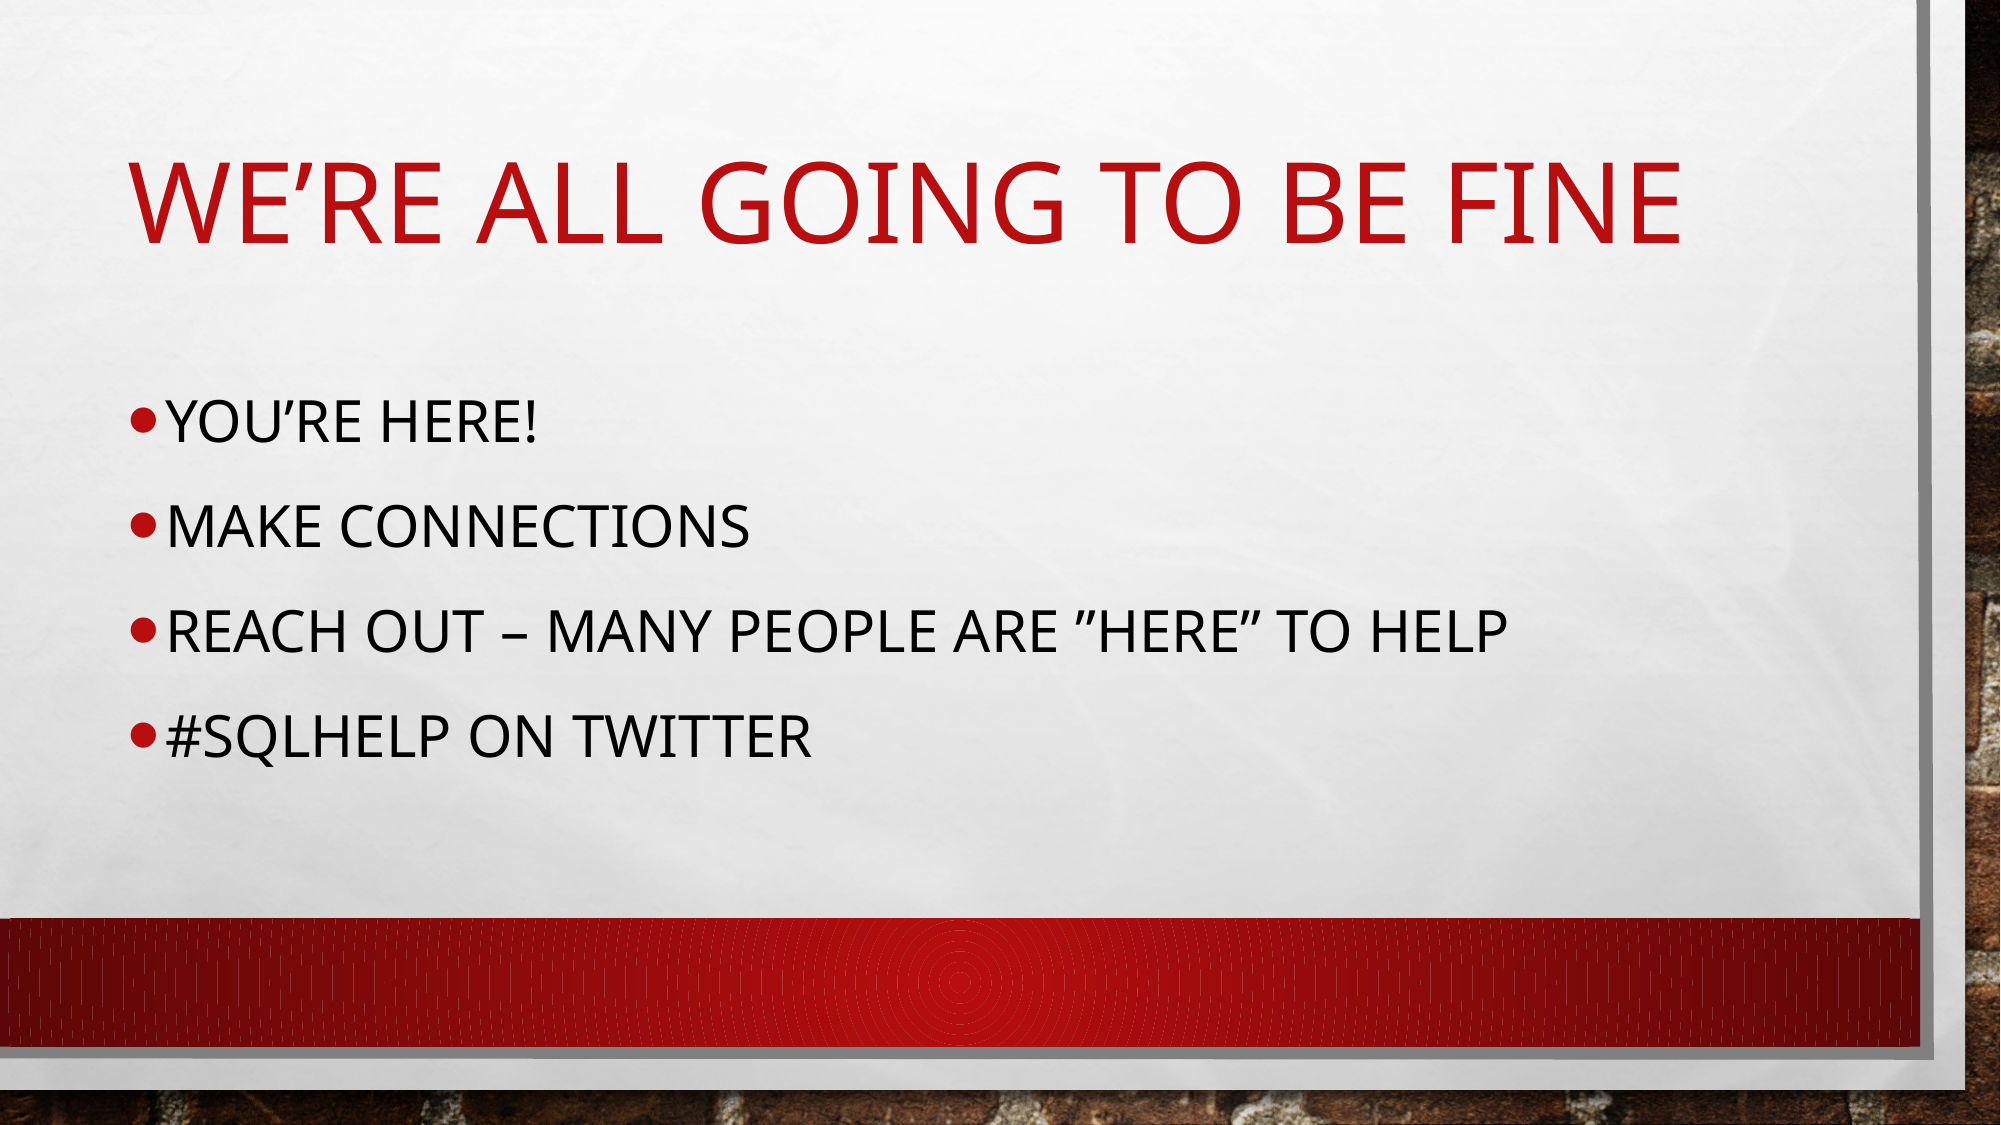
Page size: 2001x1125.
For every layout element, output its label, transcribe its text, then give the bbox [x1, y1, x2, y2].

list You’re here! Make connections Reach out – many people are ”here” to help #SQLHELP on twitter [112, 338, 1818, 882]
picture [0, 0, 2000, 1125]
title We’re all going to be fine [112, 112, 1818, 302]
